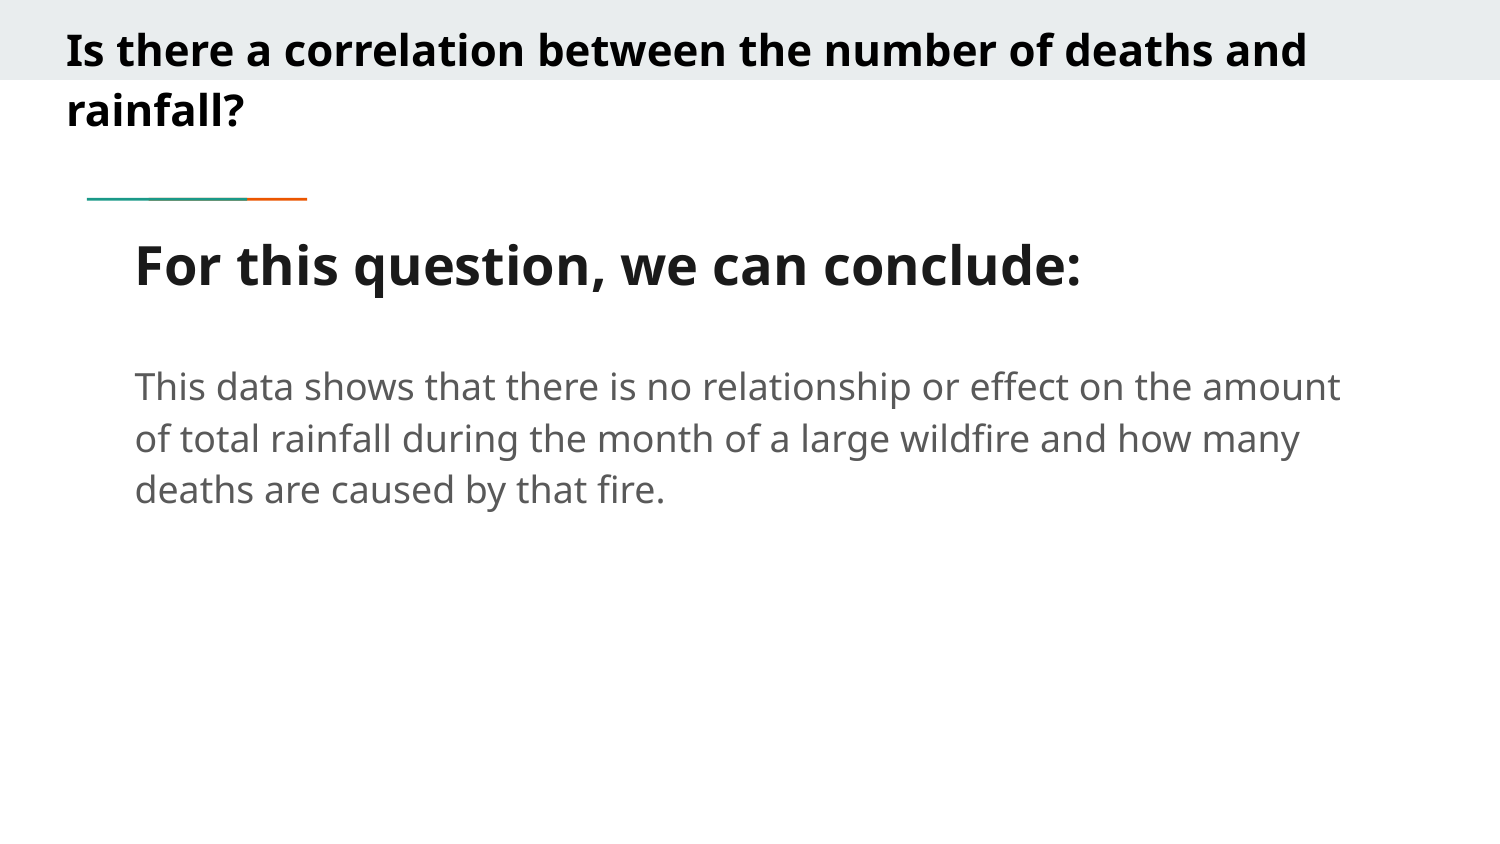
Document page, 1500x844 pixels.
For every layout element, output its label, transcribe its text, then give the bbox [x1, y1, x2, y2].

list This data shows that there is no relationship or effect on the amount of total rainfall during the month of a large wildfire and how many deaths are caused by that fire. [119, 341, 1381, 712]
title For this question, we can conclude: [119, 216, 1381, 305]
title Is there a correlation between the number of deaths and rainfall? [51, 0, 1449, 165]
